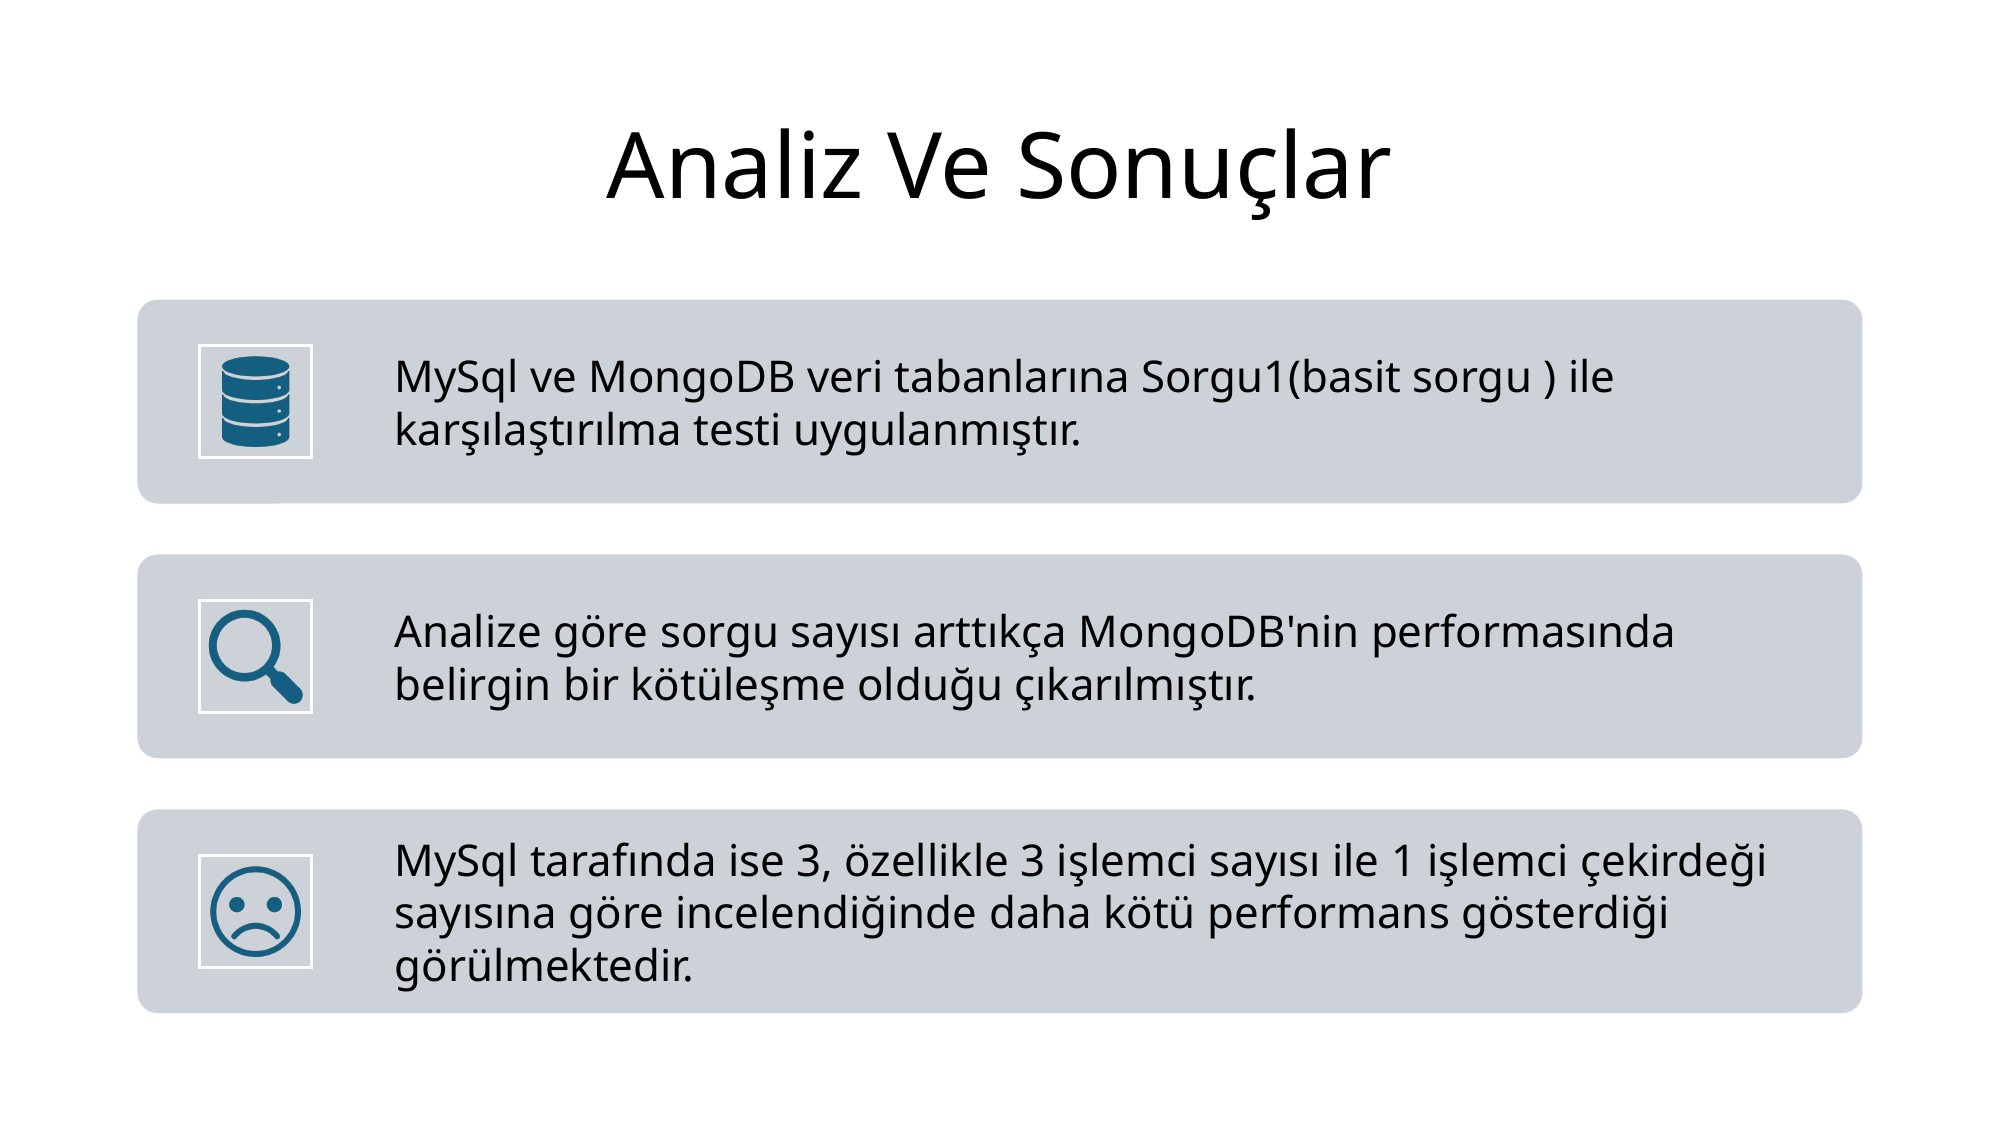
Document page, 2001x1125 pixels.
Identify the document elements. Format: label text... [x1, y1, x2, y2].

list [136, 298, 1863, 1014]
title Analiz Ve Sonuçlar [137, 59, 1863, 278]
